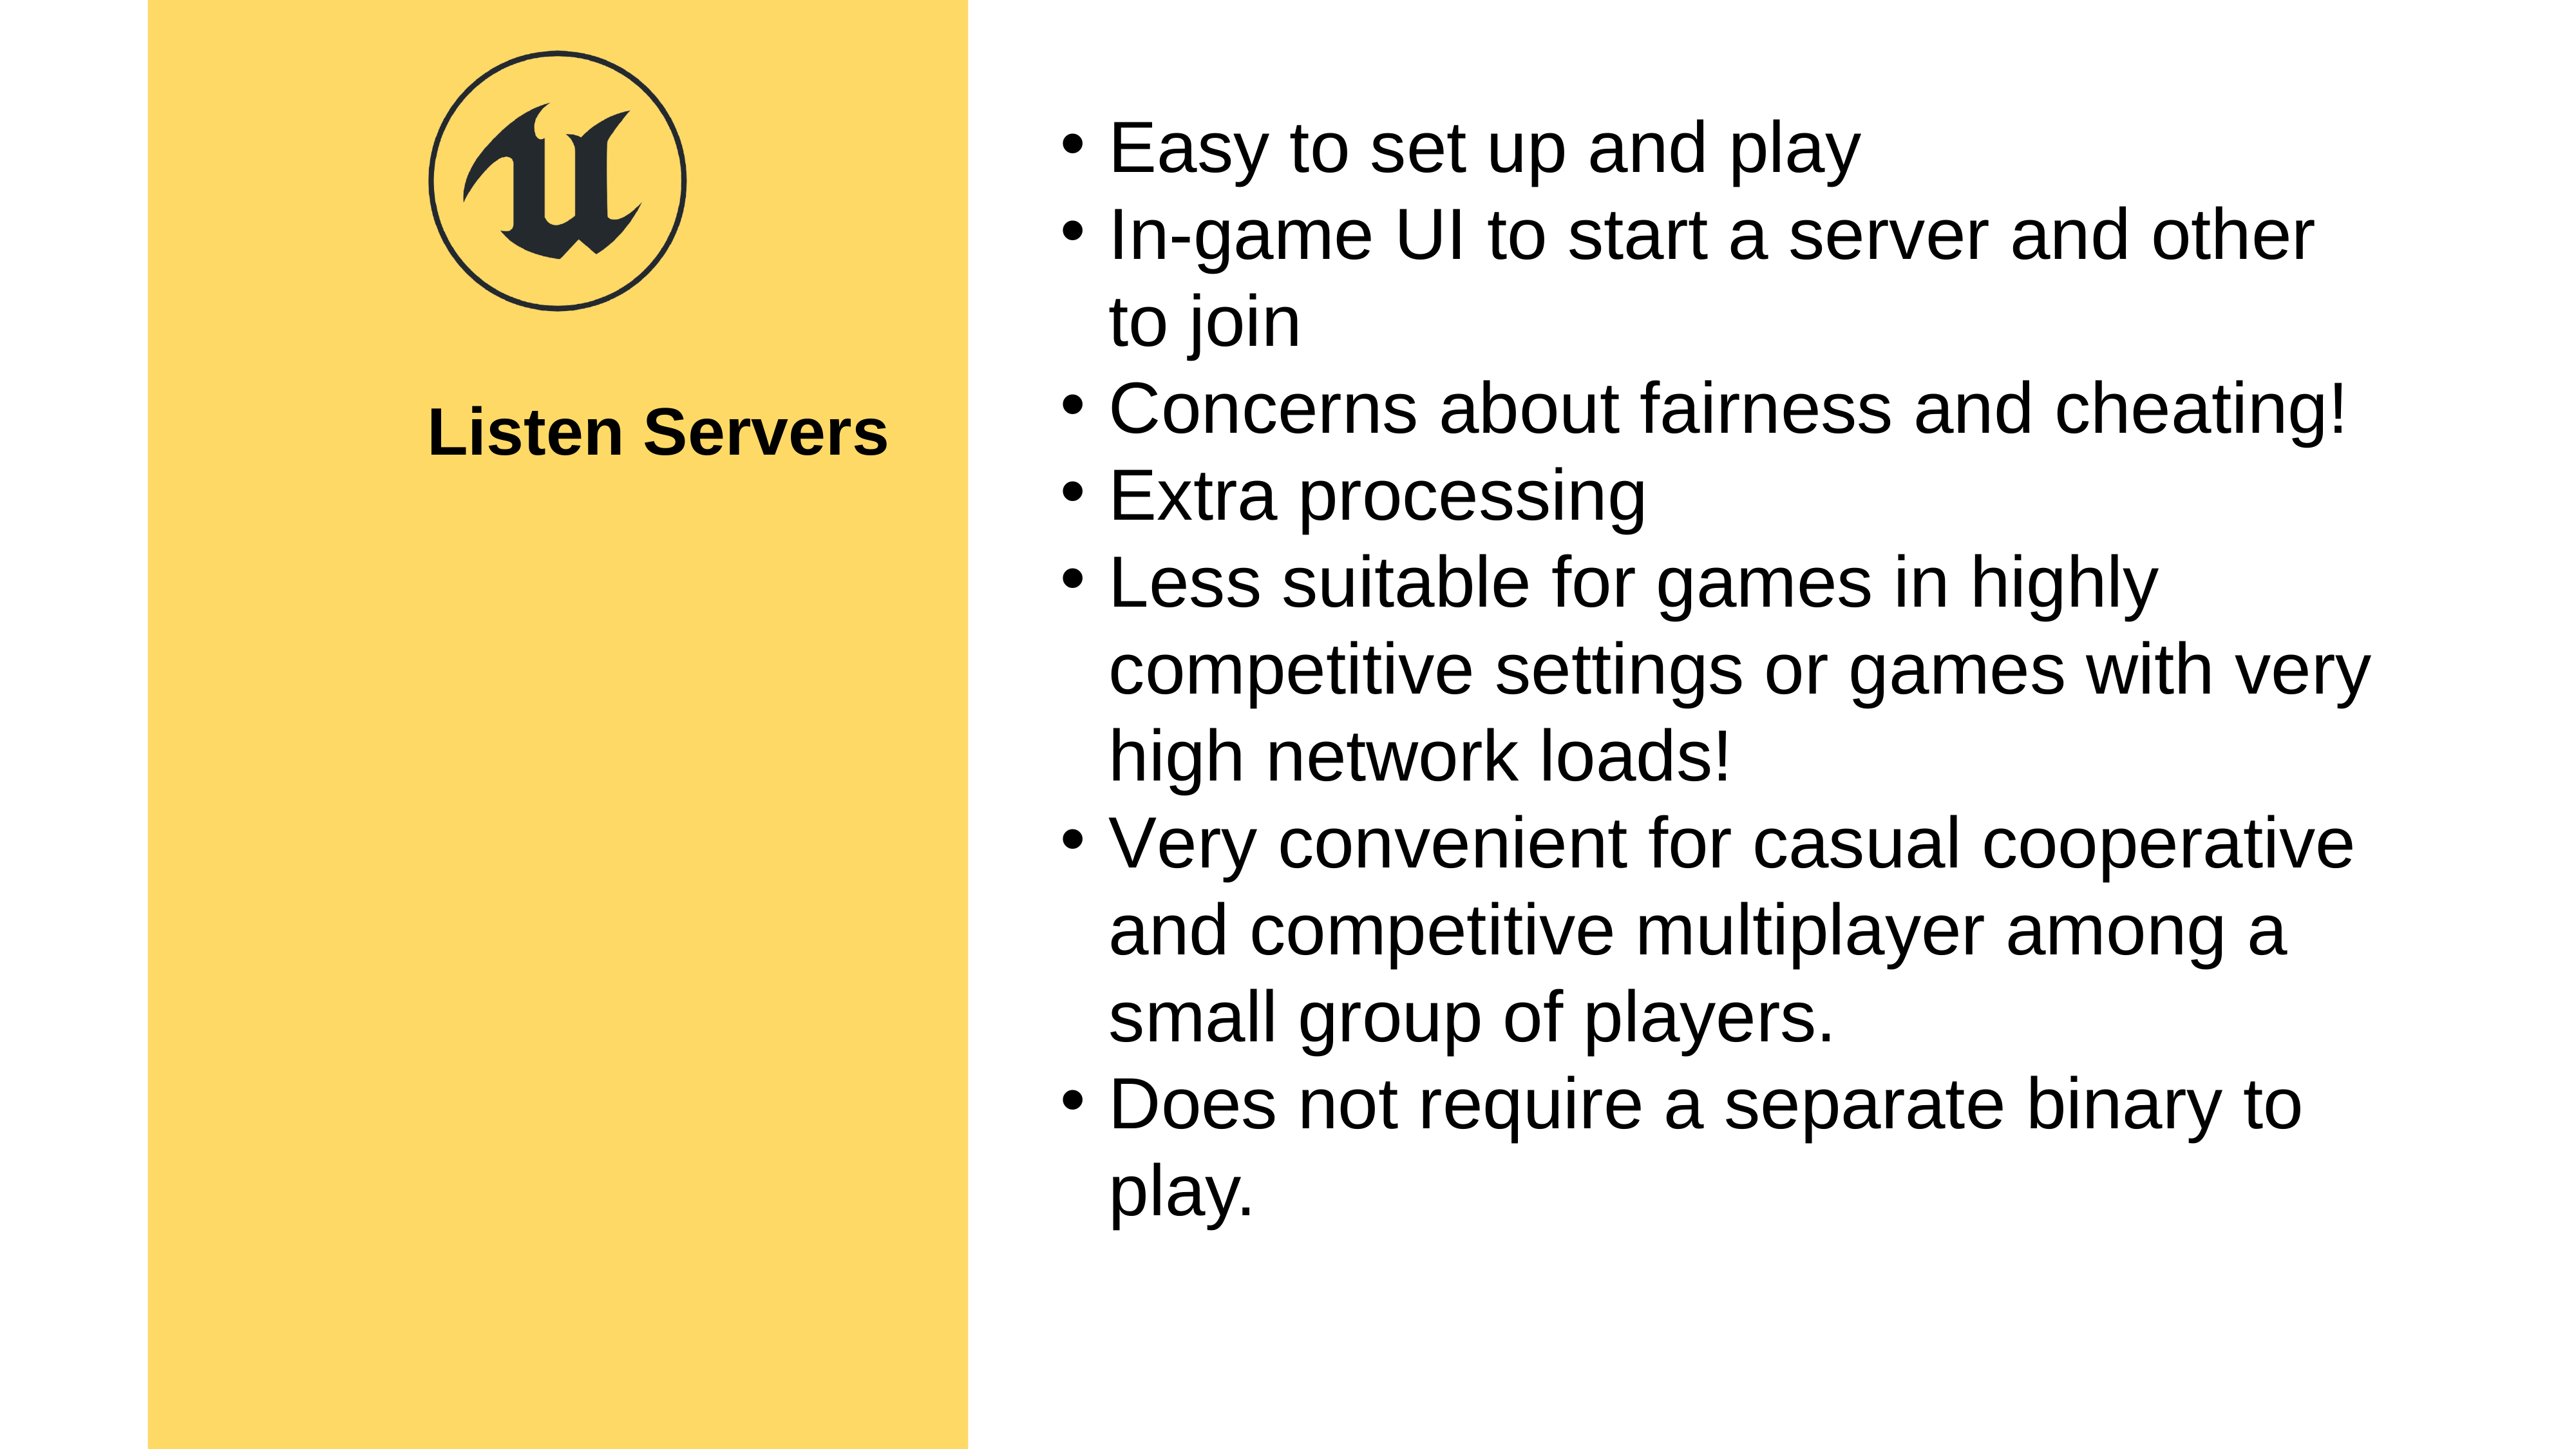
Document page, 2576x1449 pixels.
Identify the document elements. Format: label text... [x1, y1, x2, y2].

picture [419, 41, 697, 325]
text_box Easy to set up and play In-game UI to start a server and other to join Concerns about fairness and cheating! Extra processing Less suitable for games in highly competitive settings or games with very high network loads! Very convenient for casual cooperative and competitive multiplayer among a small group of players. Does not require a separate binary to play. [1055, 94, 2397, 1235]
text_box Listen Servers [201, 383, 896, 474]
text_box [147, 0, 969, 1449]
